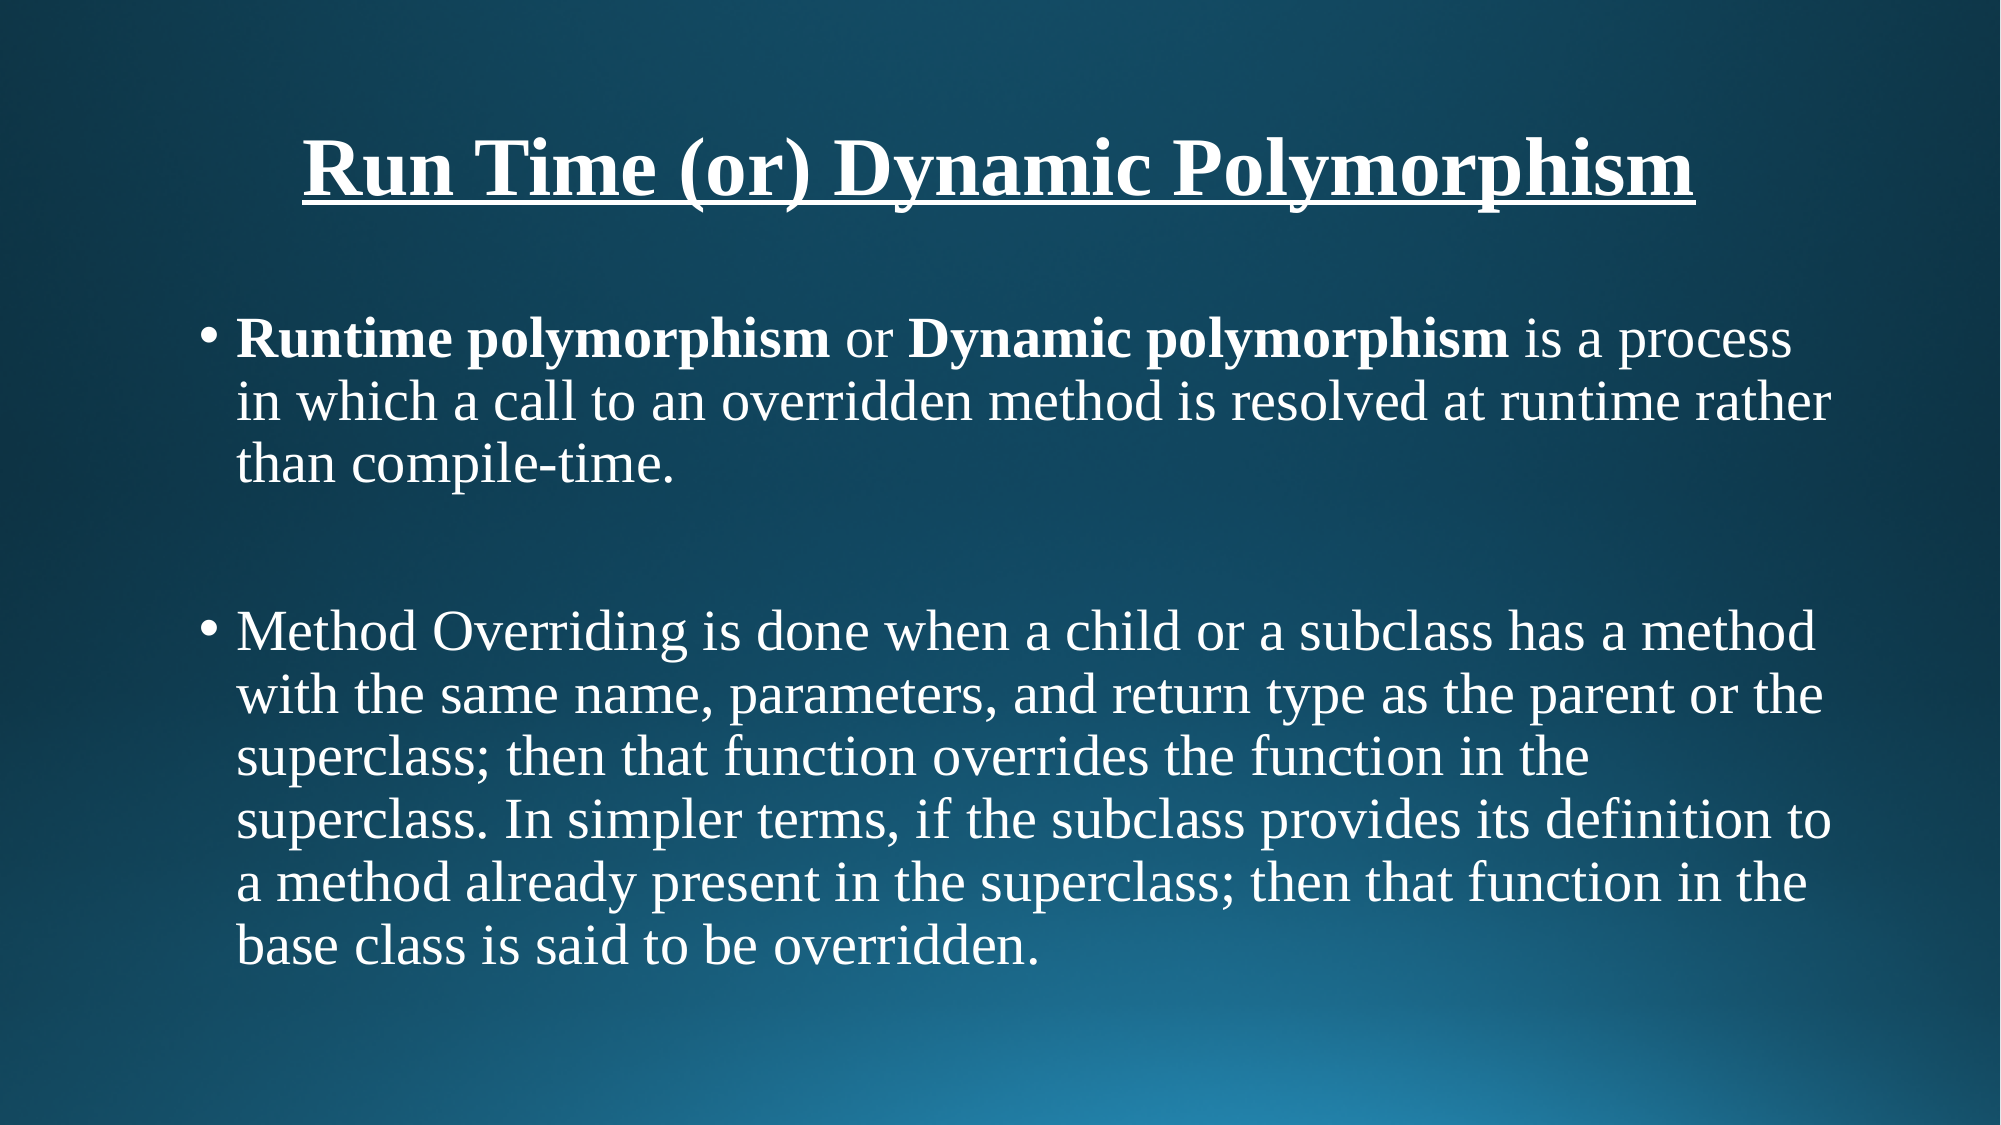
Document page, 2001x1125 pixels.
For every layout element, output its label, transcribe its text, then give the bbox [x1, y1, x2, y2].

picture [0, 0, 2001, 1125]
list Runtime polymorphism or Dynamic polymorphism is a process in which a call to an overridden method is resolved at runtime rather than compile-time. Method Overriding is done when a child or a subclass has a method with the same name, parameters, and return type as the parent or the superclass; then that function overrides the function in the superclass. In simpler terms, if the subclass provides its definition to a method already present in the superclass; then that function in the base class is said to be overridden. [183, 299, 1863, 1014]
title Run Time (or) Dynamic Polymorphism [137, 59, 1863, 278]
